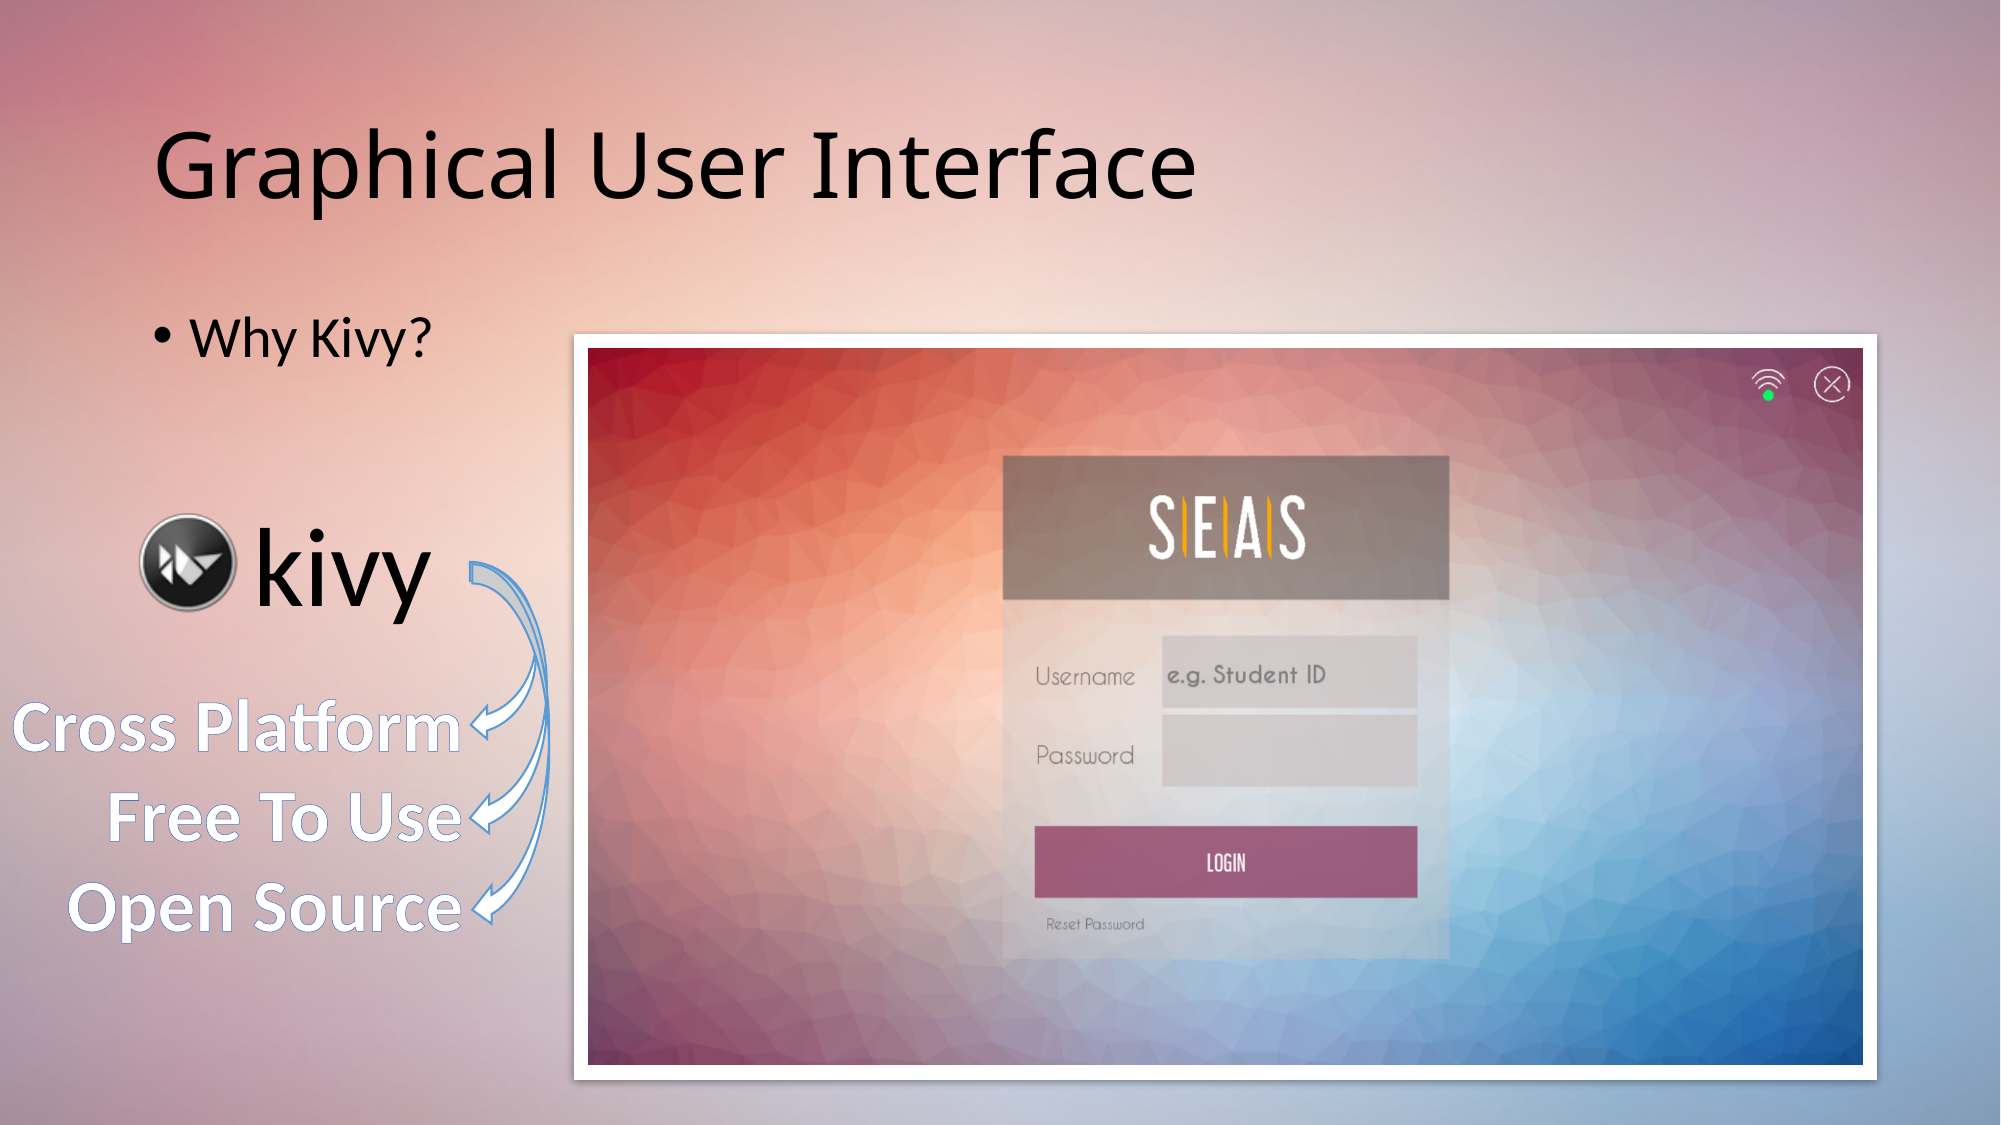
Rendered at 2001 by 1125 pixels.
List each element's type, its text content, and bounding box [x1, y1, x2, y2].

list Why Kivy? [137, 299, 1863, 1014]
text_box [470, 563, 551, 926]
text_box [468, 704, 547, 836]
text_box [468, 560, 548, 683]
picture [588, 348, 1863, 1066]
picture [0, 0, 2001, 1125]
text_box Cross Platform Free To Use Open Source [0, 668, 479, 954]
title Graphical User Interface [137, 59, 1863, 278]
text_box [137, 486, 449, 639]
text_box [469, 655, 537, 742]
